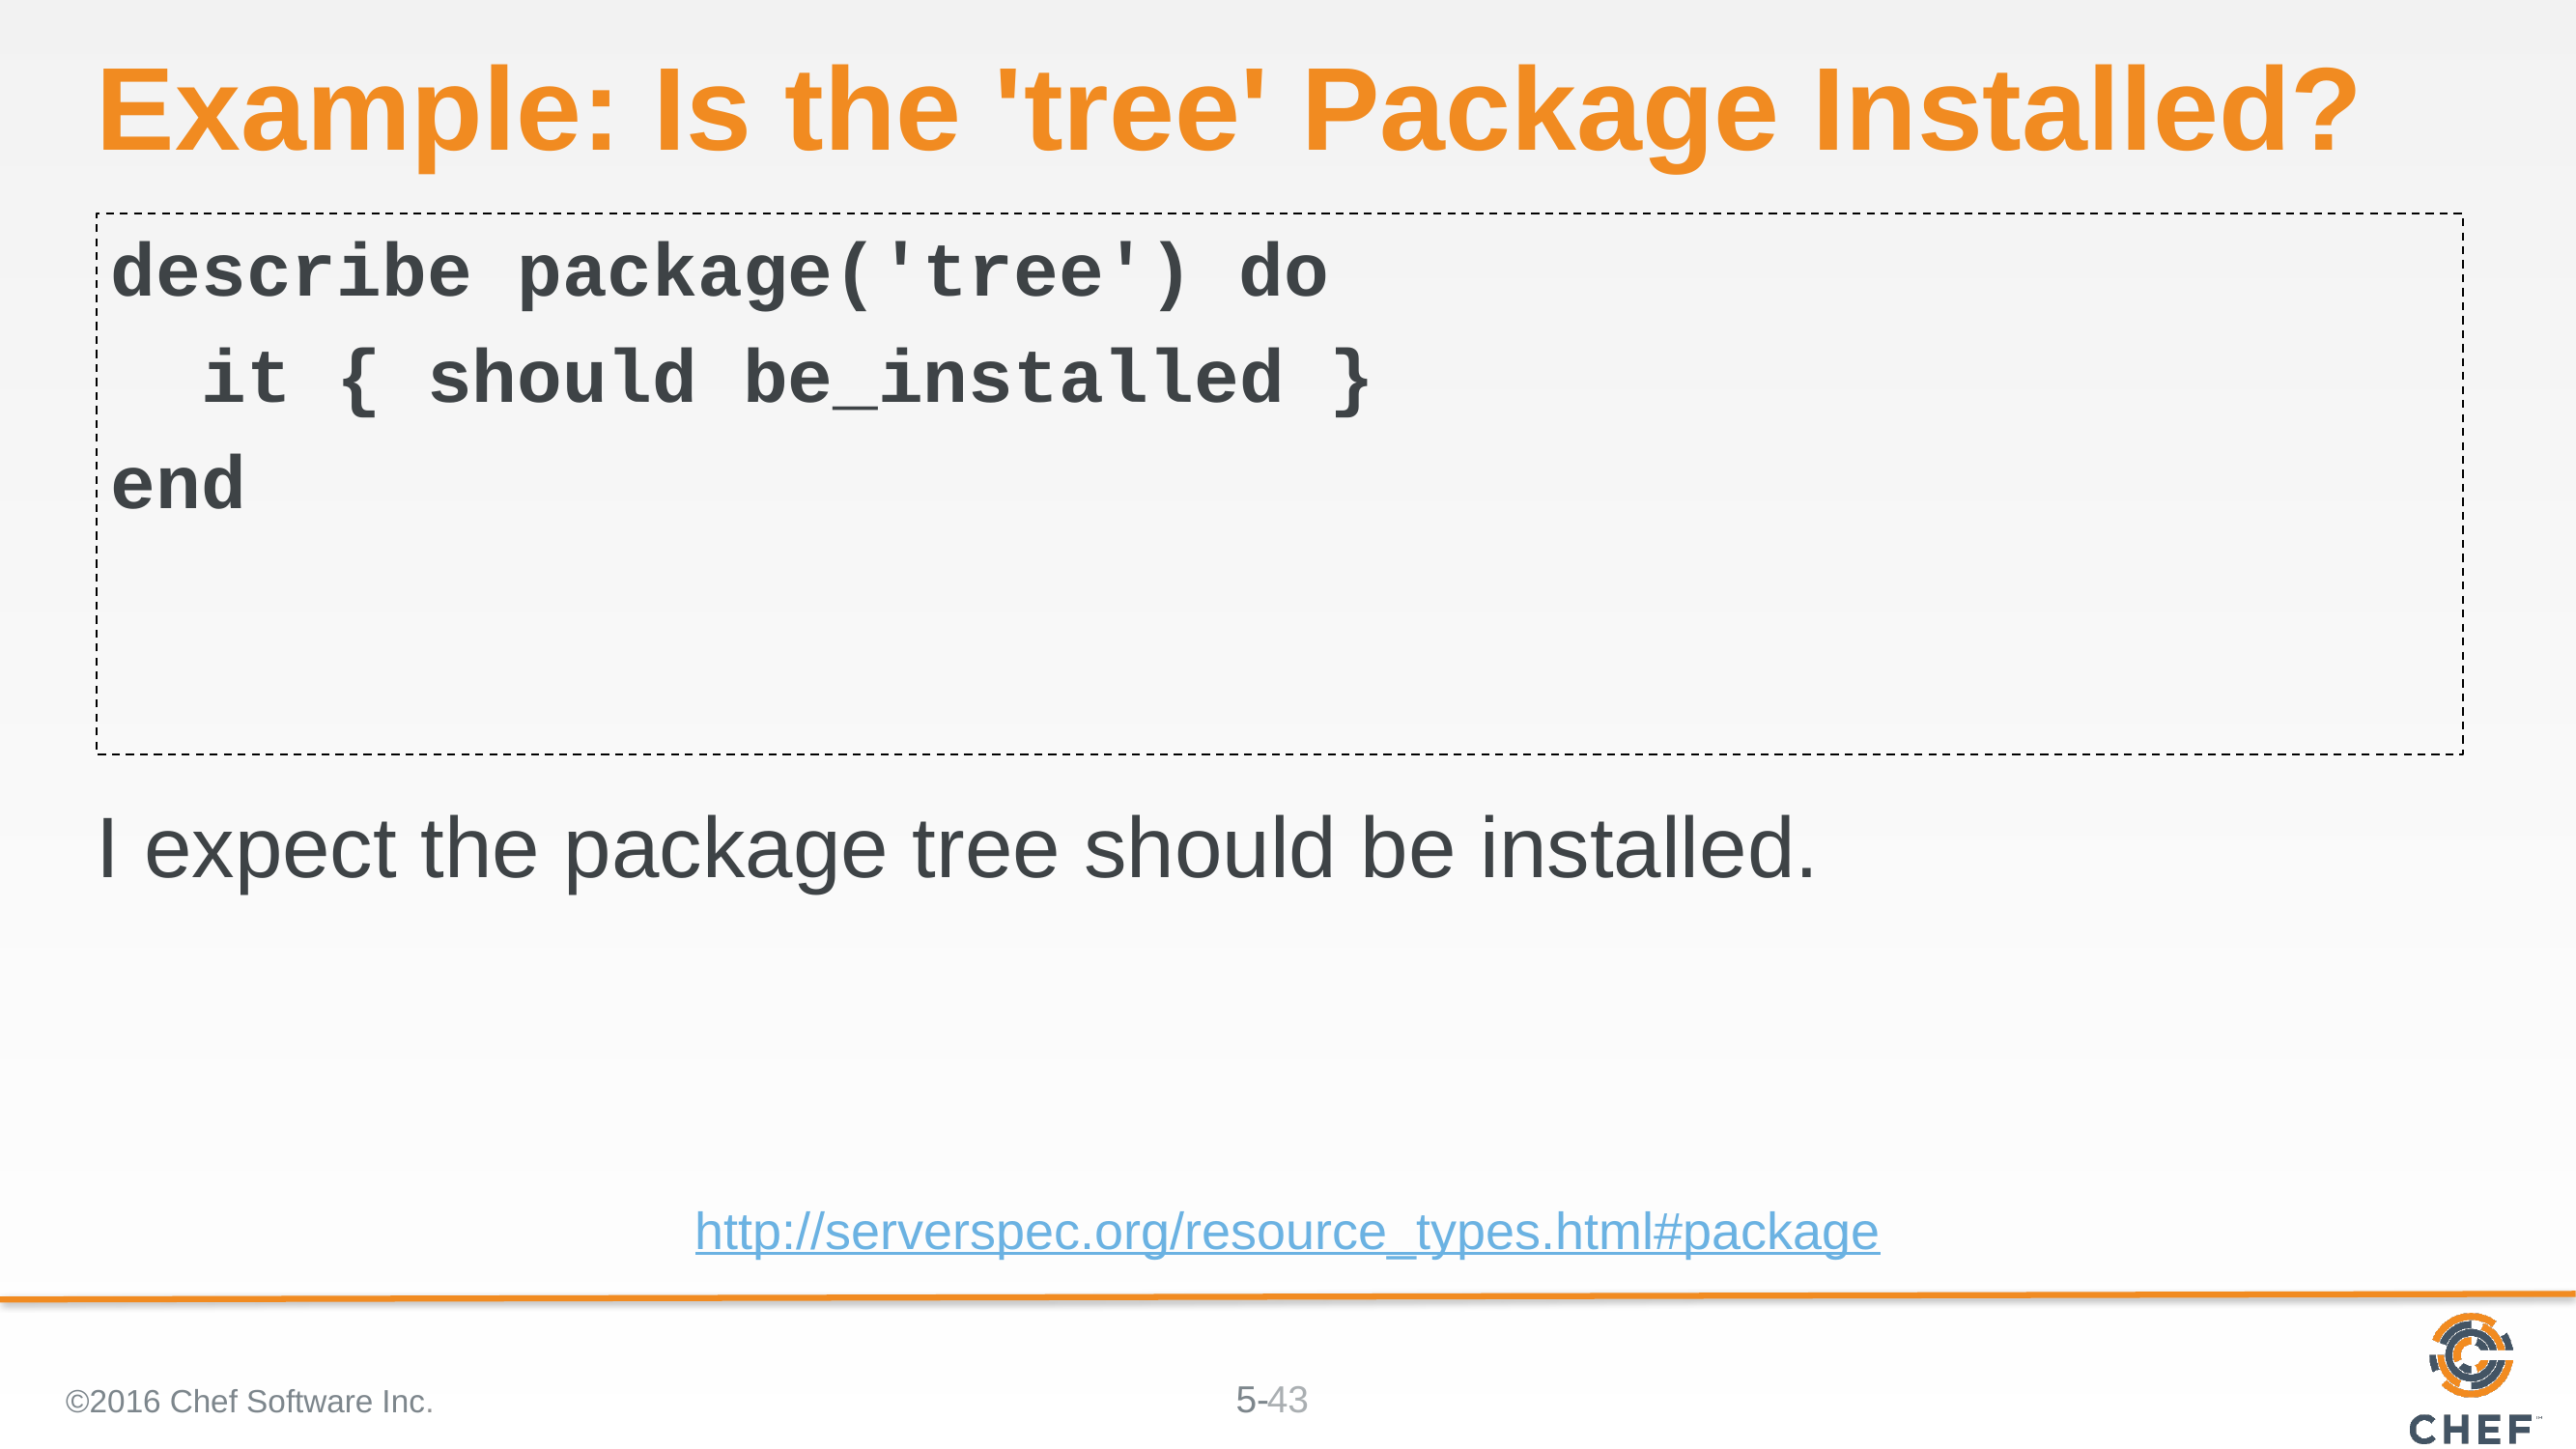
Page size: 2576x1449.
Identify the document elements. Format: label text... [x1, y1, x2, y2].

slide_number 43 [998, 1359, 1578, 1437]
title Example: Is the 'tree' Package Installed? [96, 48, 2463, 180]
picture [2399, 1297, 2550, 1449]
list describe package('tree') do it { should be_installed } end [96, 213, 2464, 755]
text_box http://serverspec.org/resource_types.html#package [633, 1178, 1943, 1280]
footer ©2016 Chef Software Inc. [51, 1359, 952, 1440]
list I expect the package tree should be installed. [97, 792, 2463, 1333]
